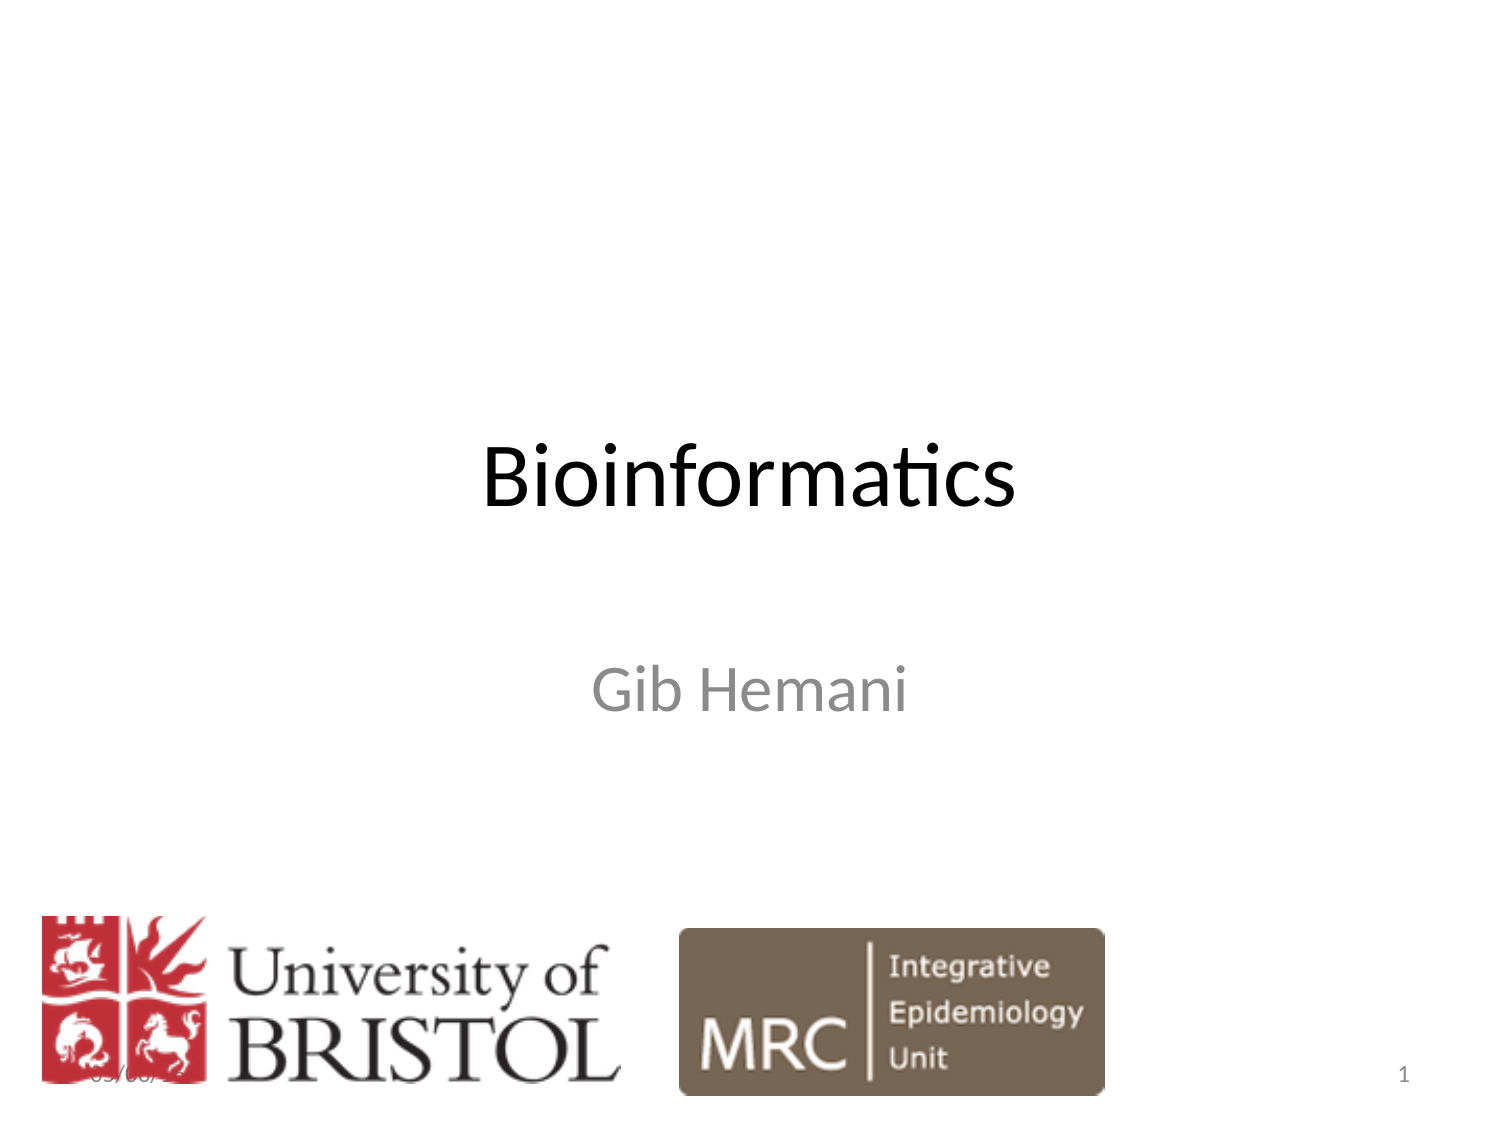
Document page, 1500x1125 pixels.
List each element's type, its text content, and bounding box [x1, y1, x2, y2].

picture [42, 916, 621, 1084]
picture [679, 928, 1105, 1096]
title Bioinformatics [112, 349, 1388, 591]
subtitle Gib Hemani [225, 637, 1275, 925]
